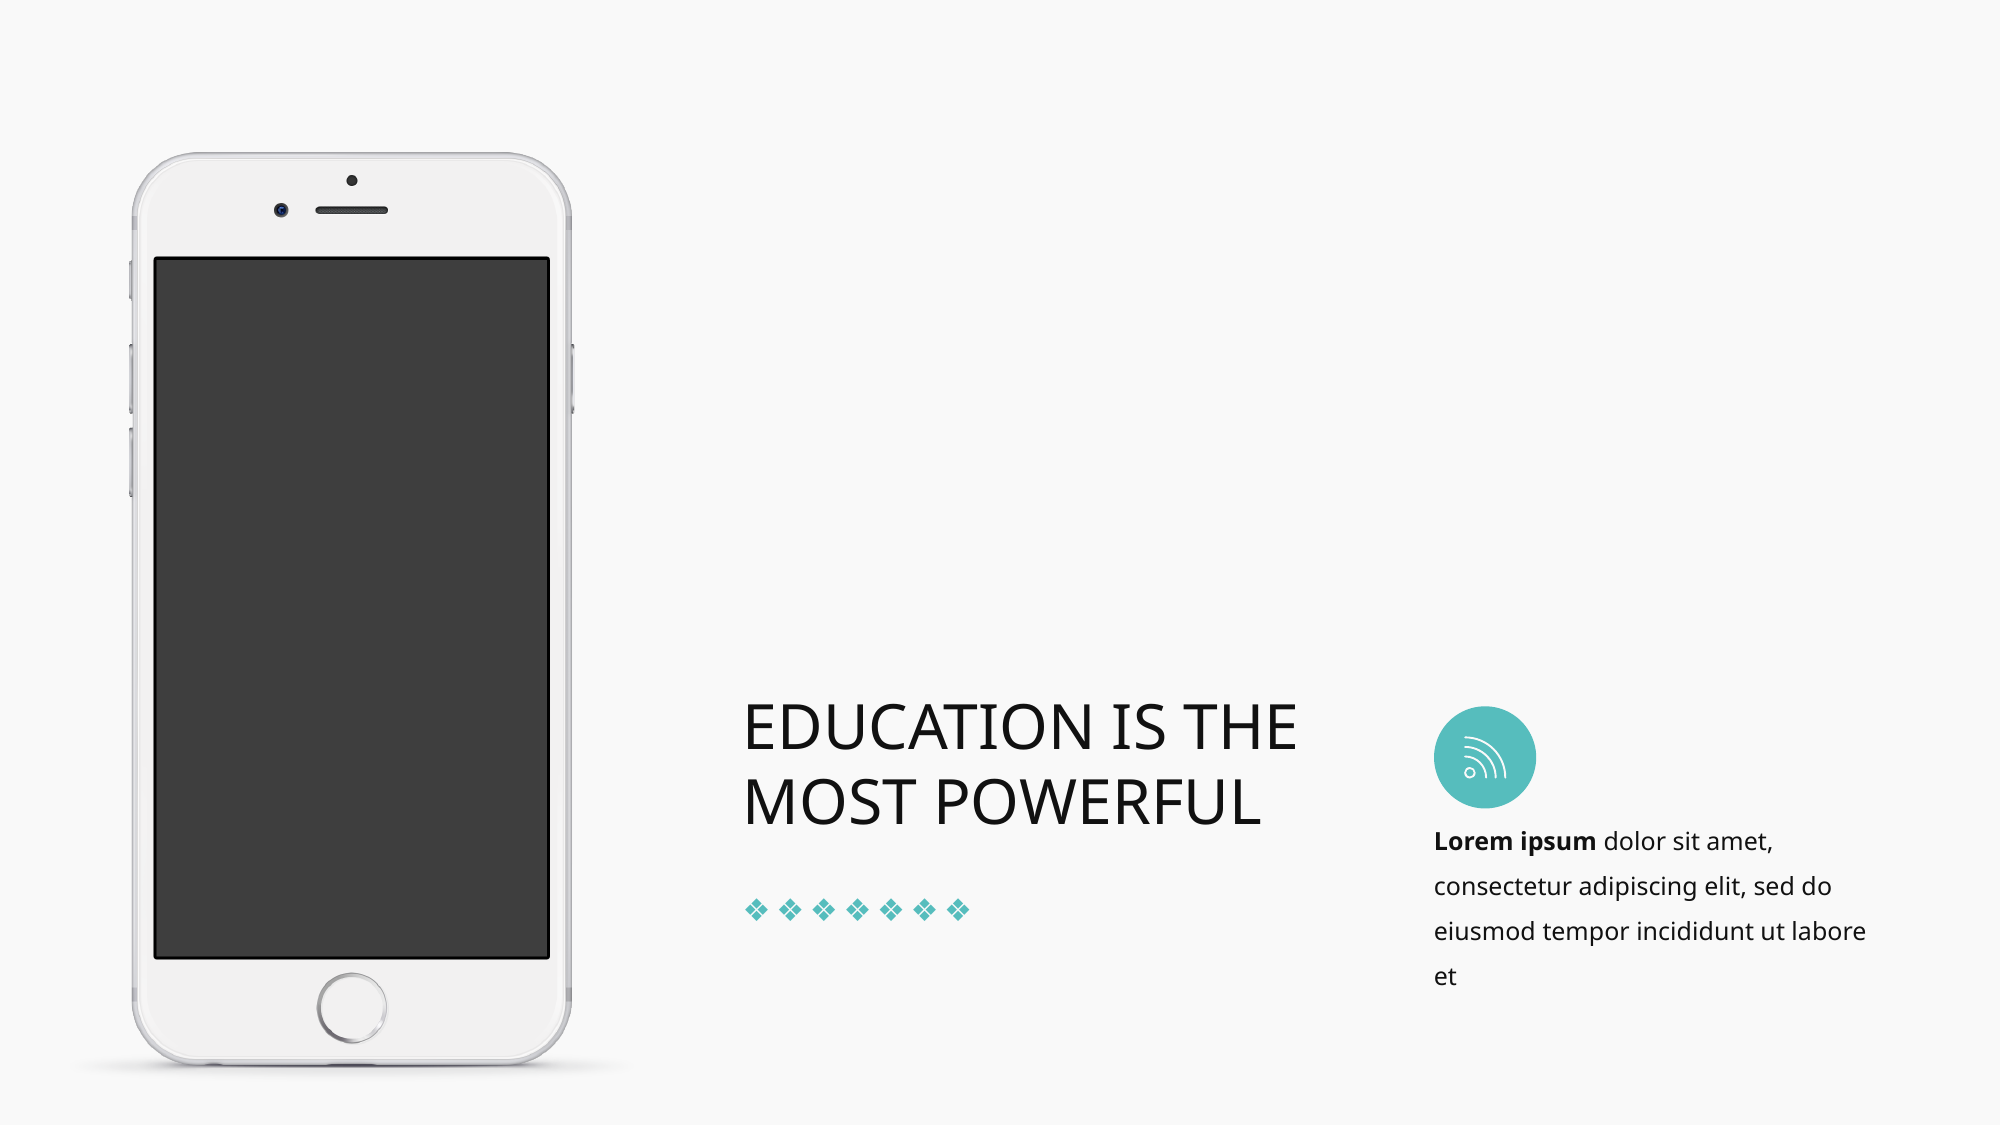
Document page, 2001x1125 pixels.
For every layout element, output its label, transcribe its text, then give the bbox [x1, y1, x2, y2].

text_box [1464, 736, 1507, 779]
text_box ❖ [877, 890, 906, 928]
text_box EDUCATION IS THE MOST POWERFUL [742, 687, 1341, 838]
text_box ❖ [910, 890, 939, 928]
text_box Lorem ipsum dolor sit amet, consectetur adipiscing elit, sed do eiusmod tempor incididunt ut labore et [1434, 810, 1892, 991]
text_box [1433, 705, 1538, 810]
text_box ❖ [742, 890, 771, 928]
text_box ❖ [944, 890, 973, 928]
text_box ❖ [843, 890, 872, 928]
picture [0, 0, 2000, 1125]
text_box ❖ [776, 890, 805, 928]
text_box ❖ [809, 890, 838, 928]
